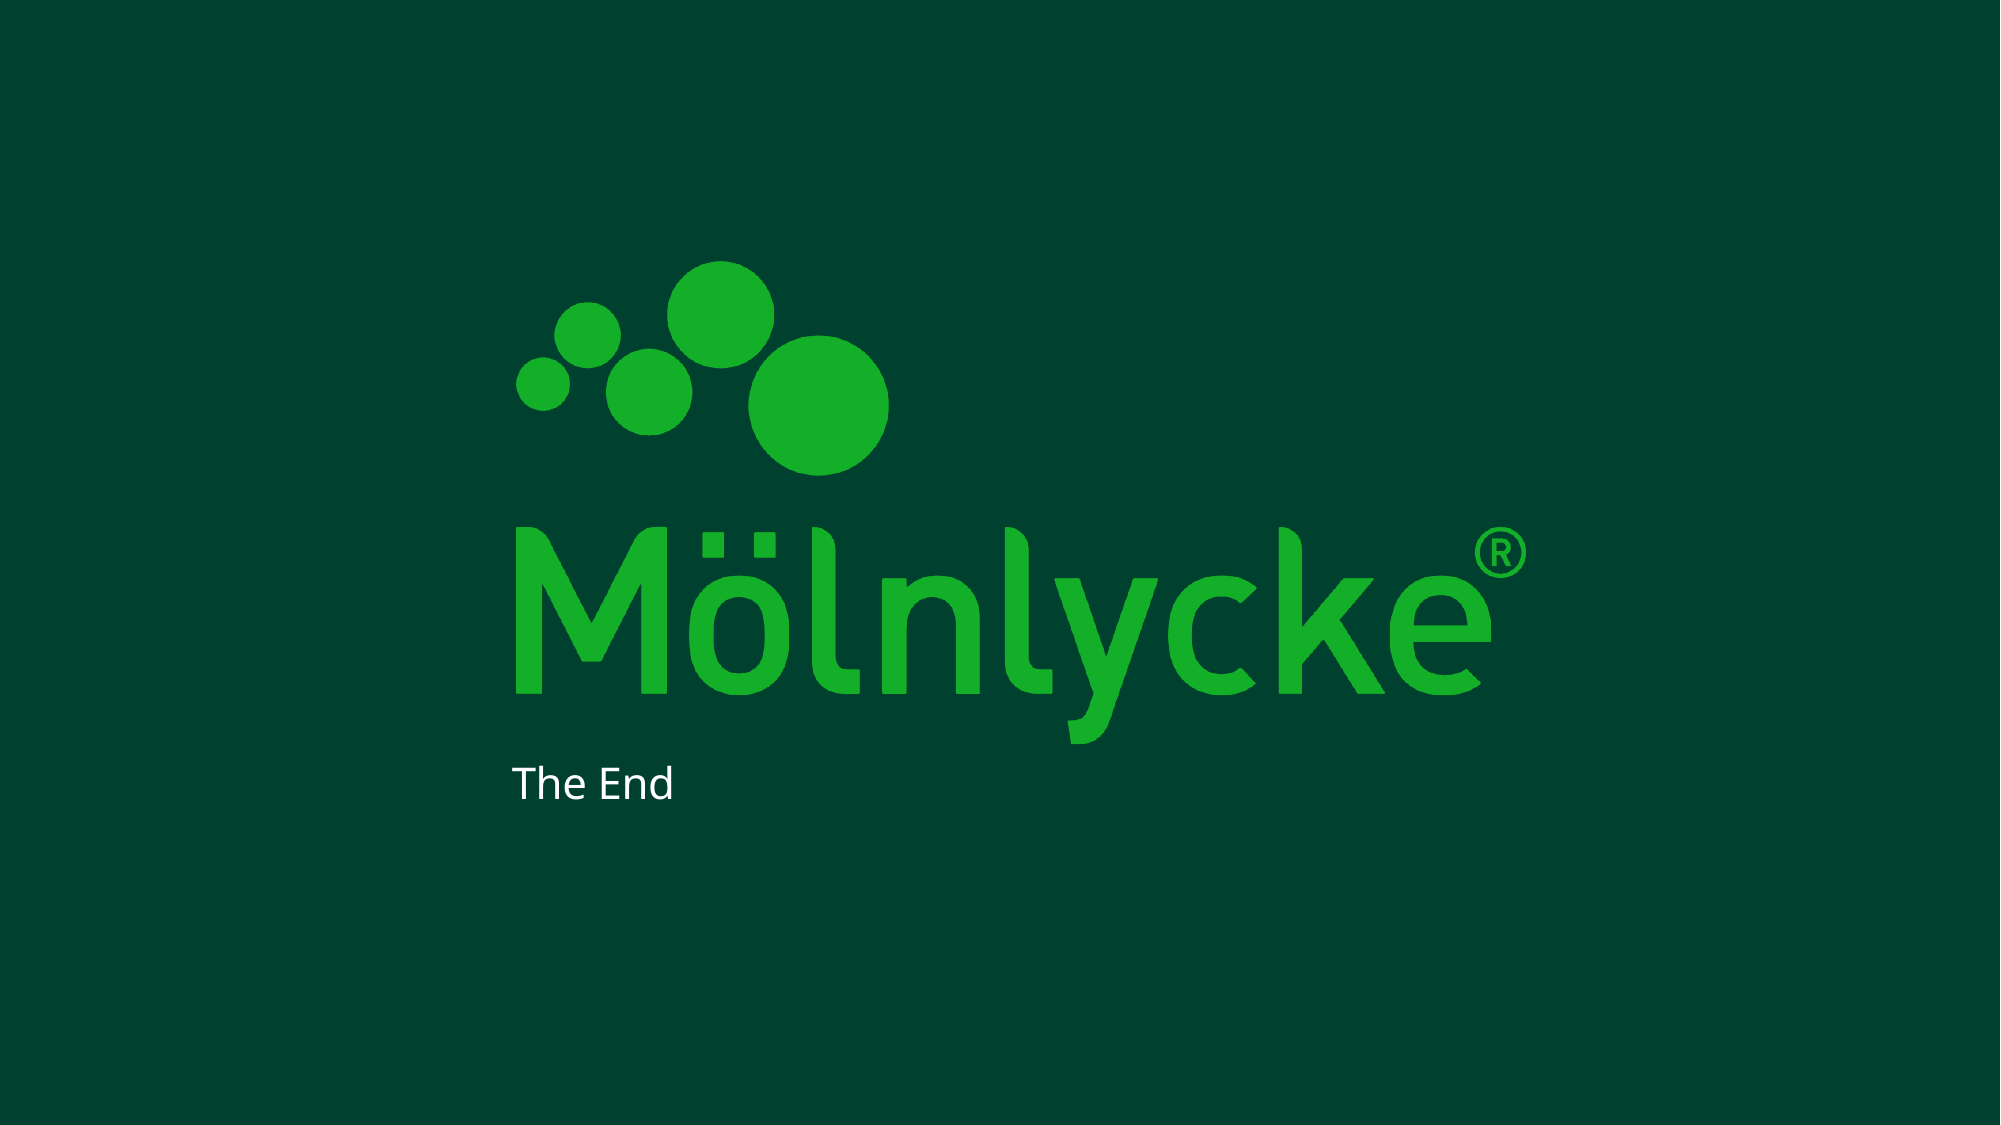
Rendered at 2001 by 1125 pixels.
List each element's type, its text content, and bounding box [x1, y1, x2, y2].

picture [516, 260, 1526, 745]
text_box The End [497, 748, 1646, 824]
